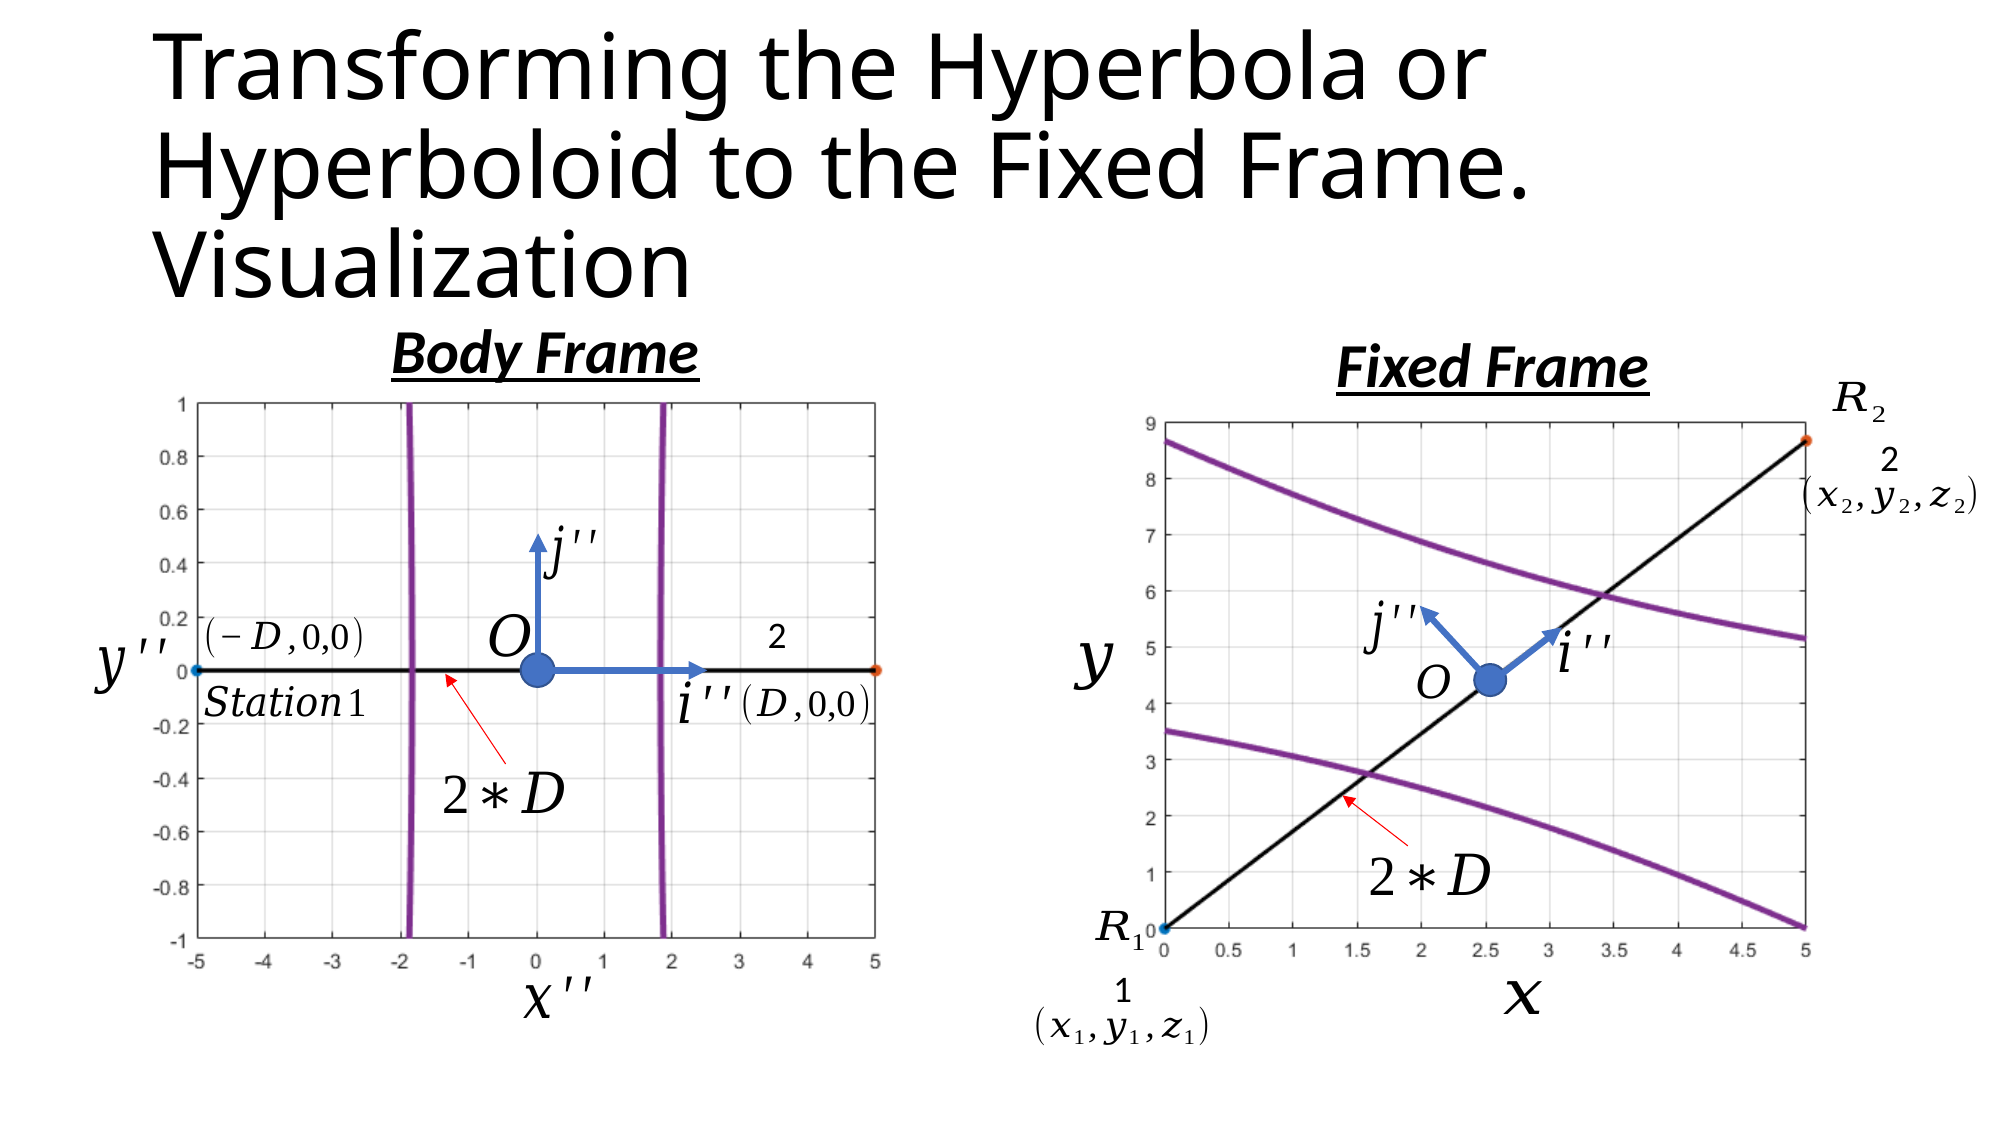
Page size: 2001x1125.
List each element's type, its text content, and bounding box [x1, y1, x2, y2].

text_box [445, 673, 506, 764]
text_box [83, 354, 959, 1011]
text_box Fixed Frame [1321, 317, 1678, 376]
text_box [1057, 376, 1885, 998]
title Transforming the Hyperbola or Hyperboloid to the Fixed Frame. Visualization [137, 59, 1863, 278]
text_box Body Frame [376, 304, 733, 354]
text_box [1342, 795, 1408, 846]
